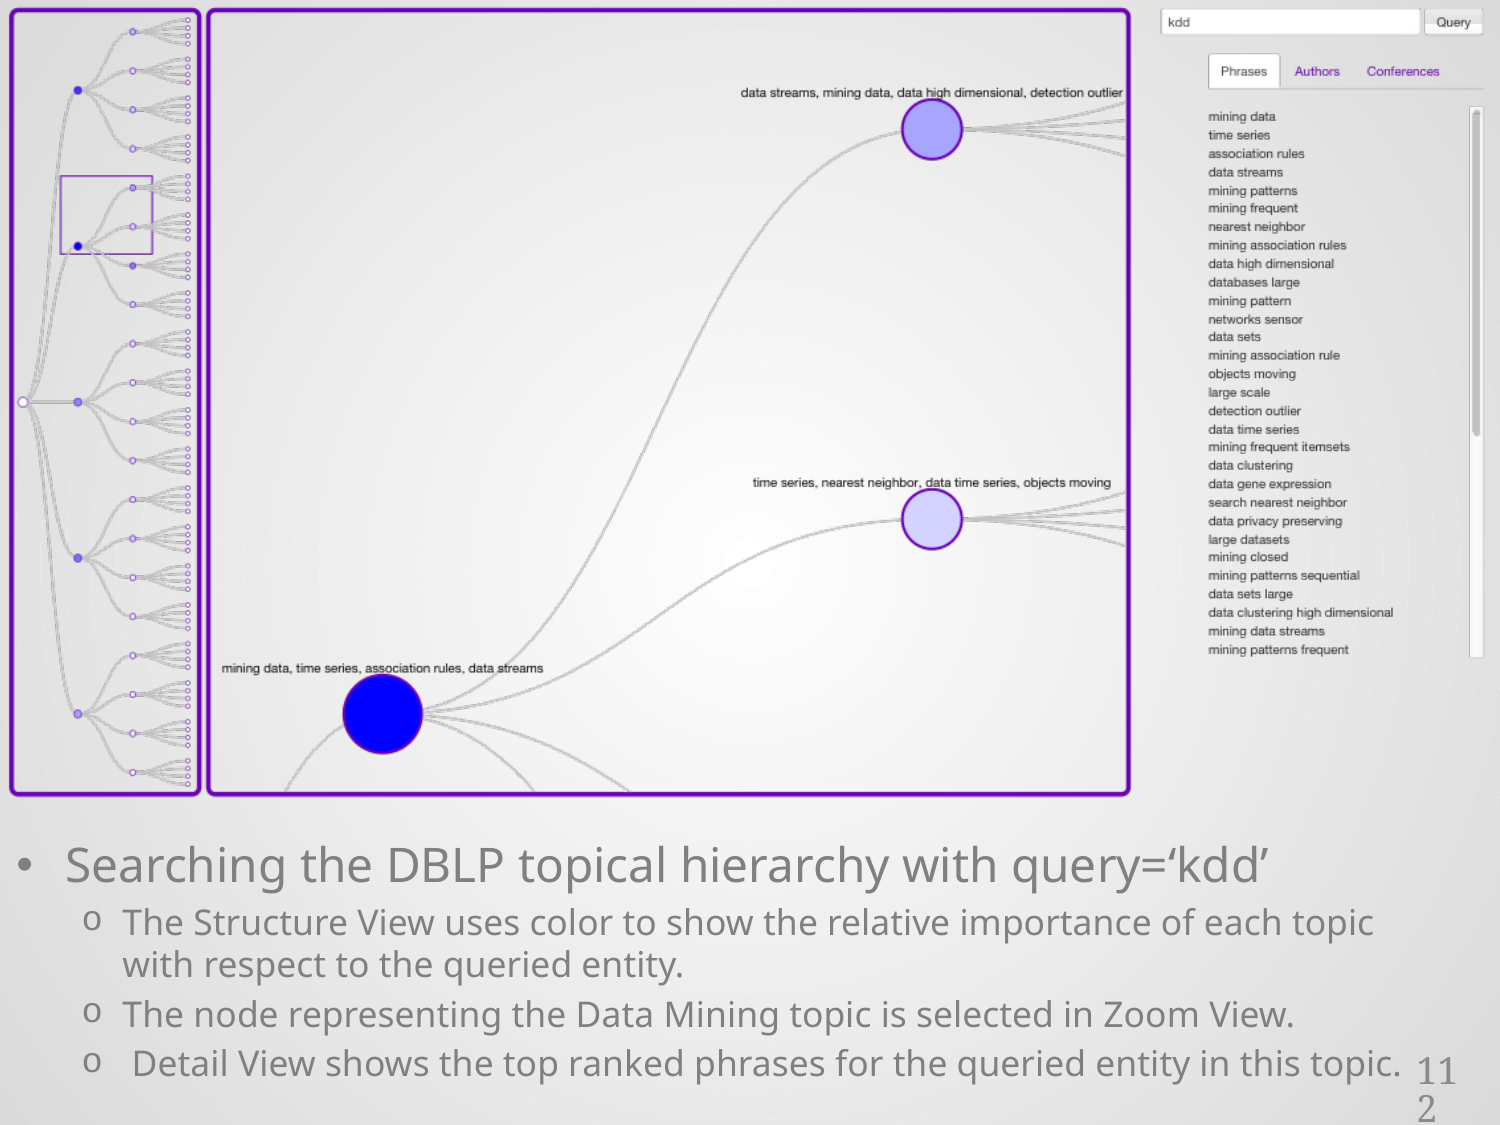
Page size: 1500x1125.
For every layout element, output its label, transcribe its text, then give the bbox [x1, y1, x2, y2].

text_box Searching the DBLP topical hierarchy with query=‘kdd’ The Structure View uses color to show the relative importance of each topic with respect to the queried entity. The node representing the Data Mining topic is selected in Zoom View. Detail View shows the top ranked phrases for the queried entity in this topic. [1, 827, 1433, 1117]
slide_number 112 [1401, 1042, 1494, 1103]
picture [0, 0, 1500, 808]
